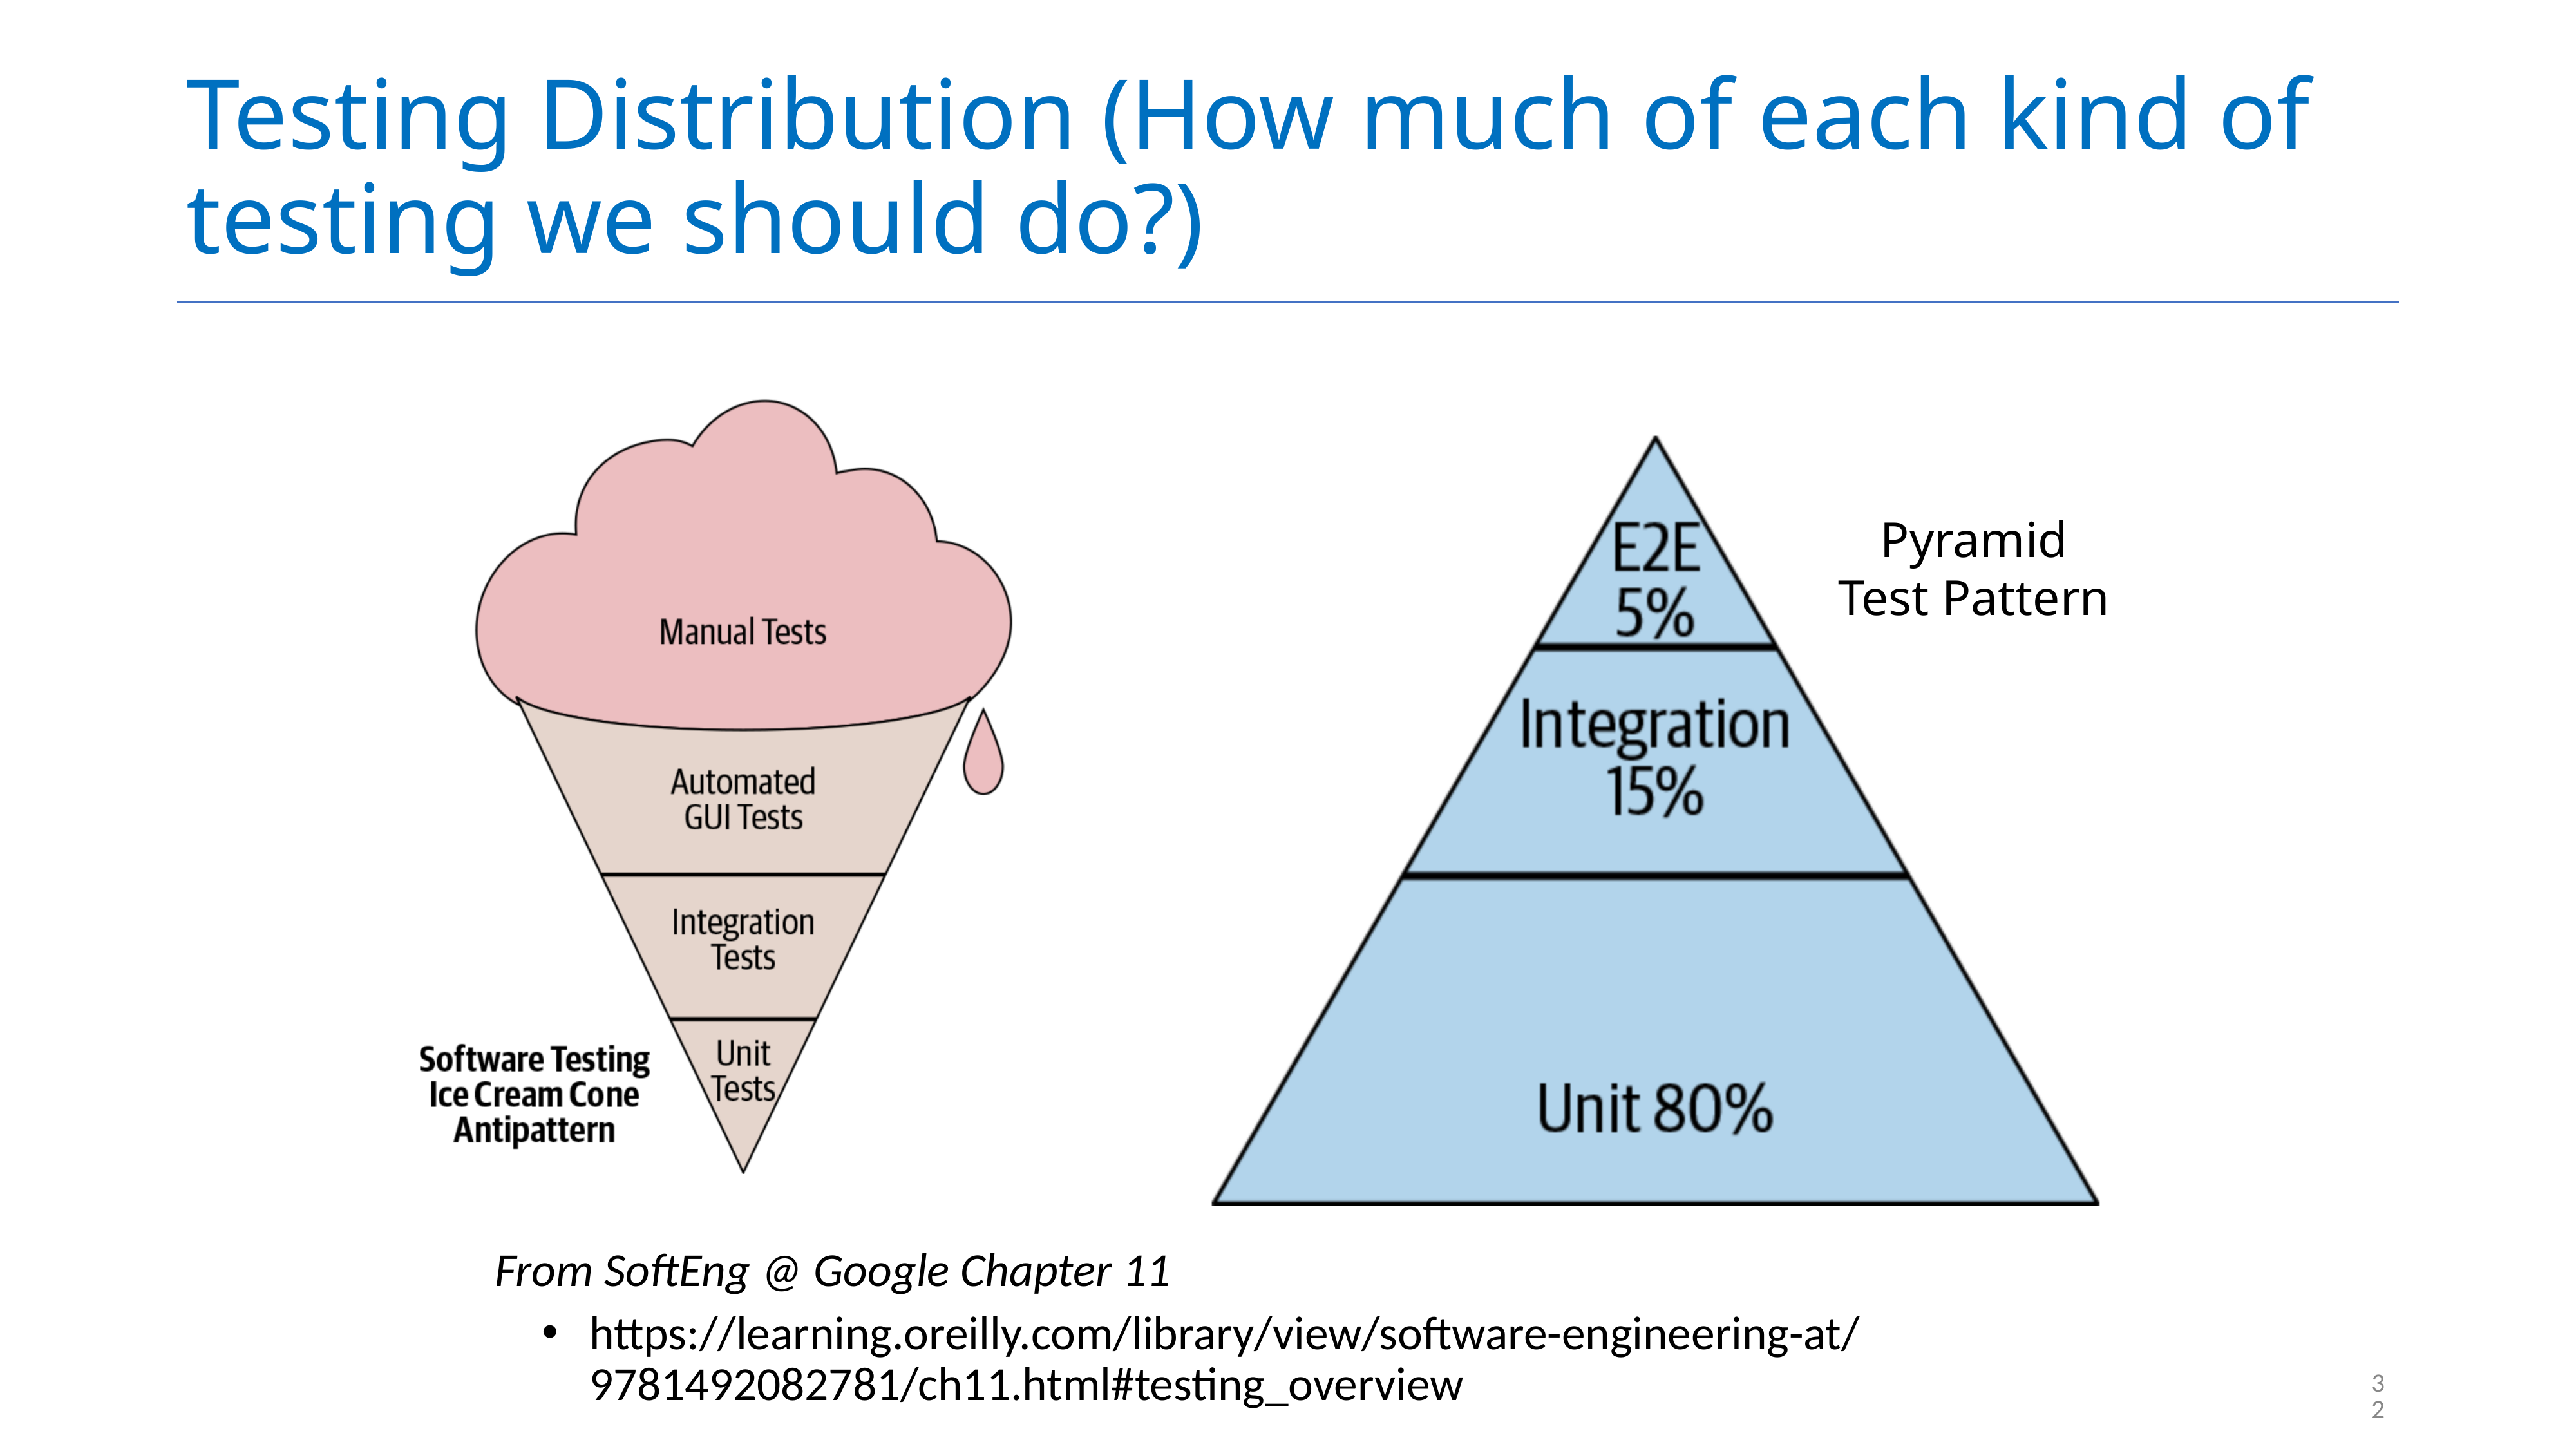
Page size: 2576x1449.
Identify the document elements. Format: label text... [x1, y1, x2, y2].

slide_number 32 [2360, 1355, 2400, 1408]
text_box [1208, 432, 2119, 1206]
picture [419, 395, 1013, 1174]
list From SoftEng @ Google Chapter 11 https://learning.oreilly.com/library/view/software-engineering-at/9781492082781/ch11.html#testing_overview [484, 1139, 2123, 1422]
title Testing Distribution (How much of each kind of testing we should do?) [176, 3, 2400, 285]
